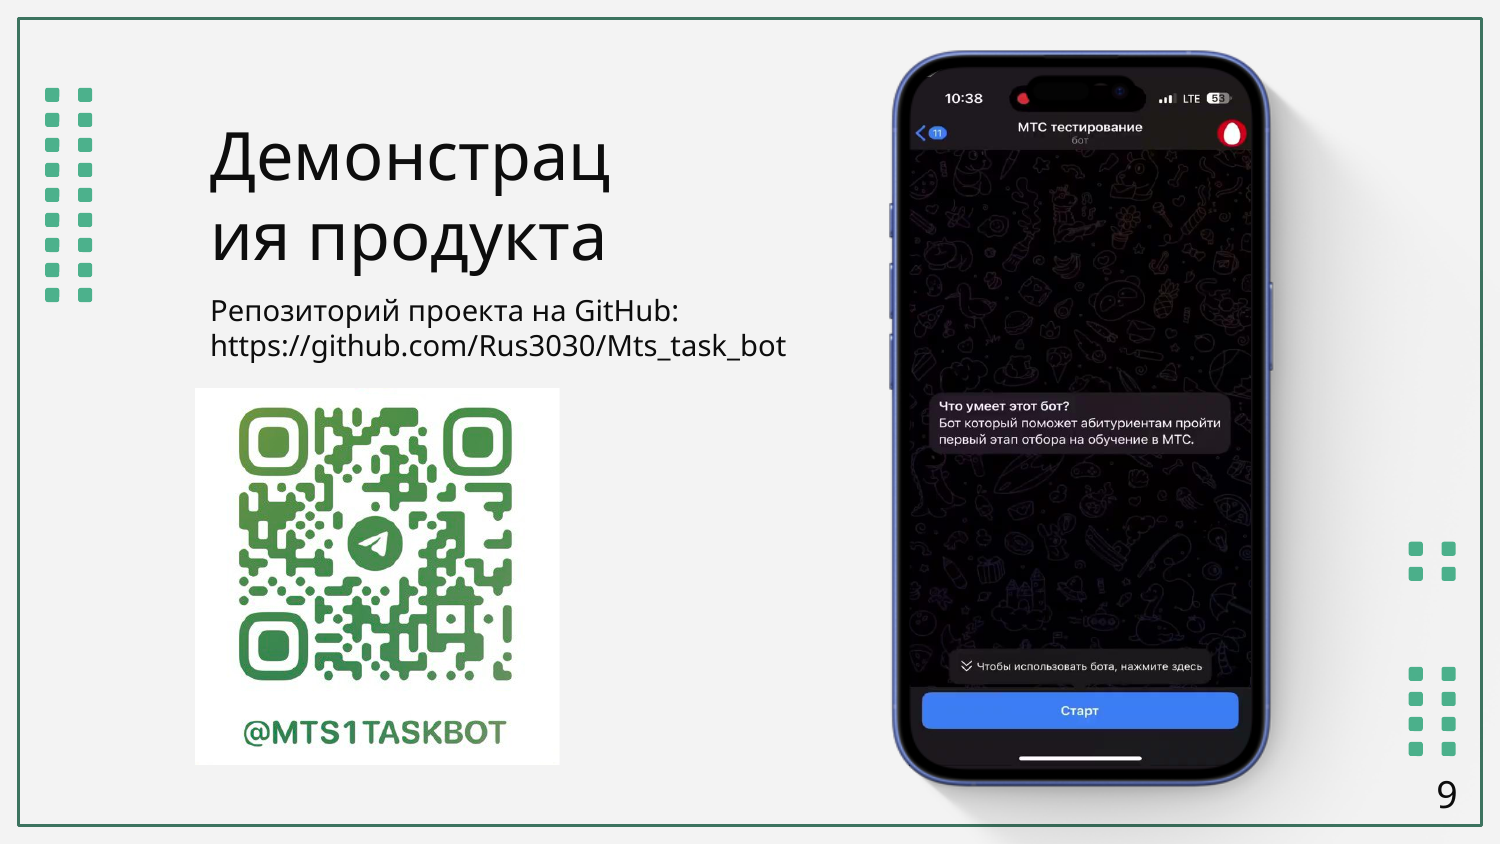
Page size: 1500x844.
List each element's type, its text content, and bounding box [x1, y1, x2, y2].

picture [194, 388, 560, 766]
subtitle Репозиторий проекта на GitHub: https://github.com/Rus3030/Mts_task_bot [195, 289, 586, 378]
title Демонстрация продукта [195, 116, 586, 289]
picture [591, 48, 1500, 844]
